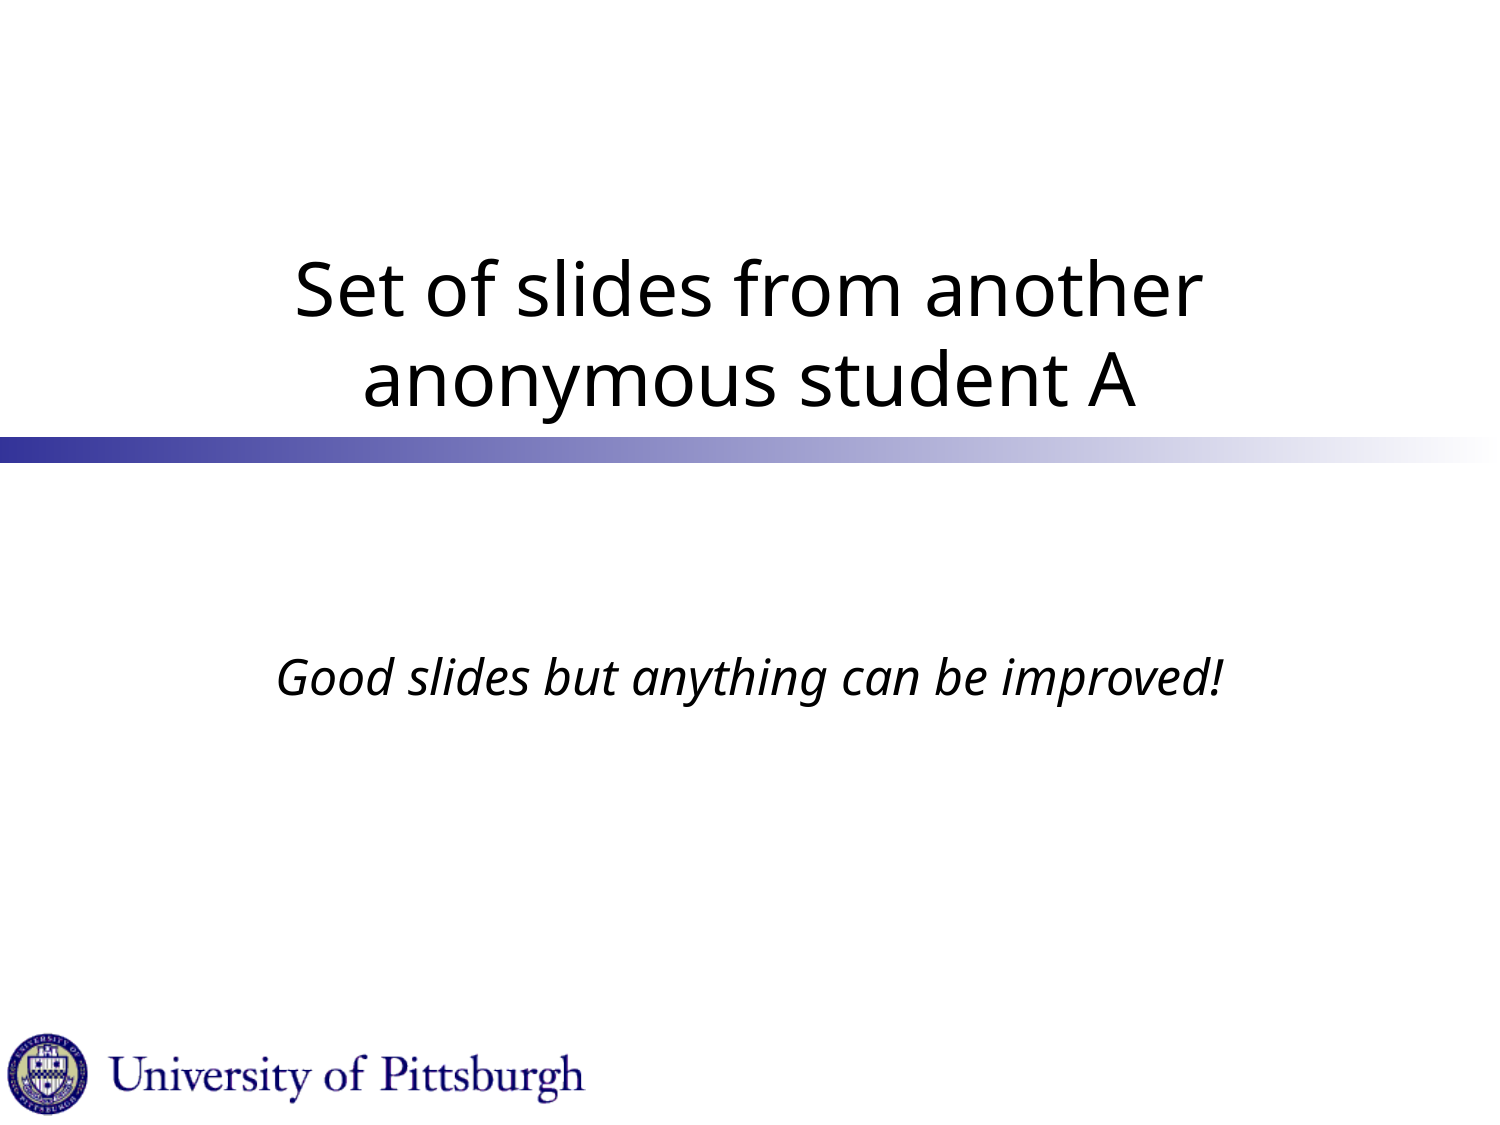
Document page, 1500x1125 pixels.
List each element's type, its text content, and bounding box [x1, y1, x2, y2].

title Set of slides from another anonymous student A [112, 237, 1388, 425]
subtitle Good slides but anything can be improved! [225, 637, 1275, 925]
picture [7, 1021, 586, 1116]
